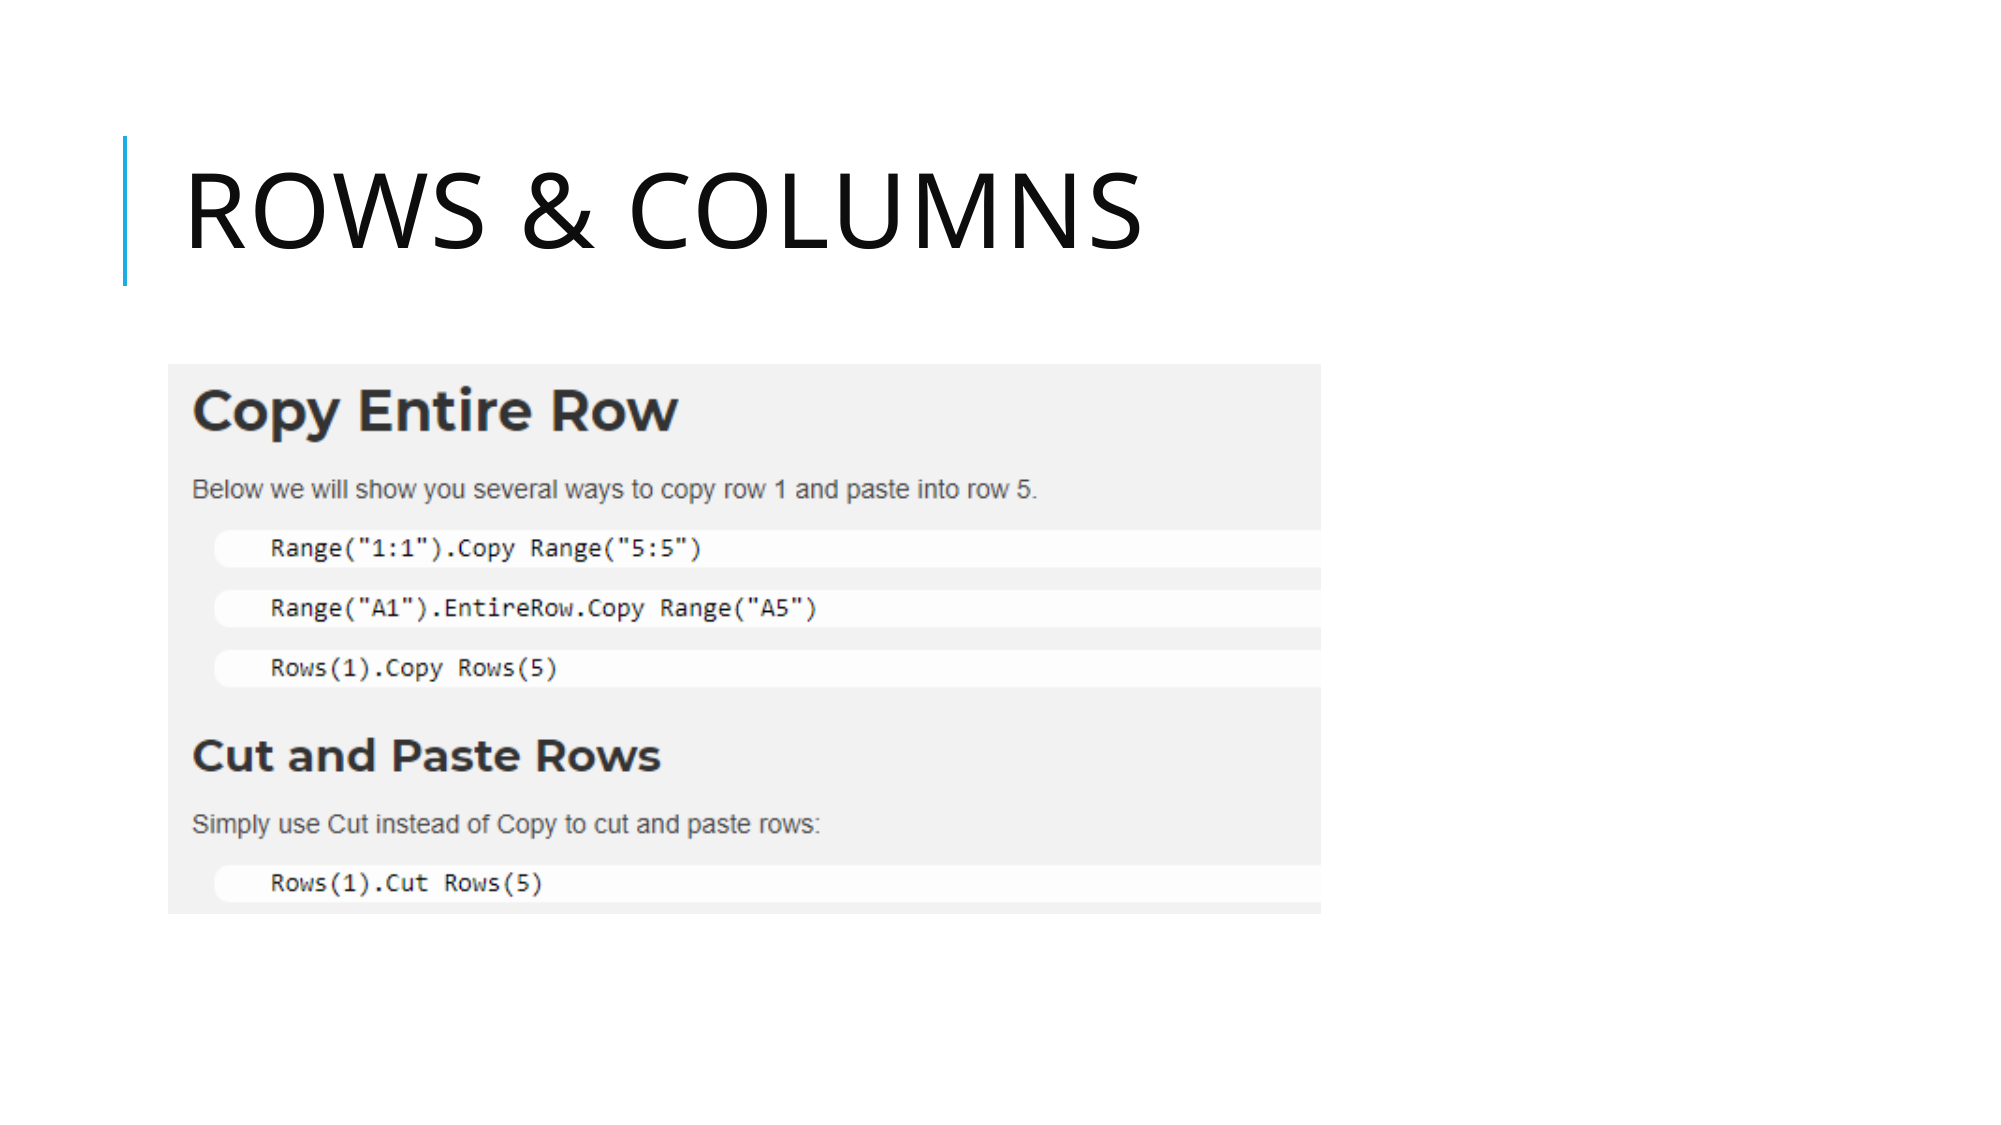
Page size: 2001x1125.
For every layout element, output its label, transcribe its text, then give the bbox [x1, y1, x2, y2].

picture [167, 363, 1321, 915]
title Rows & Columns [168, 96, 1763, 342]
